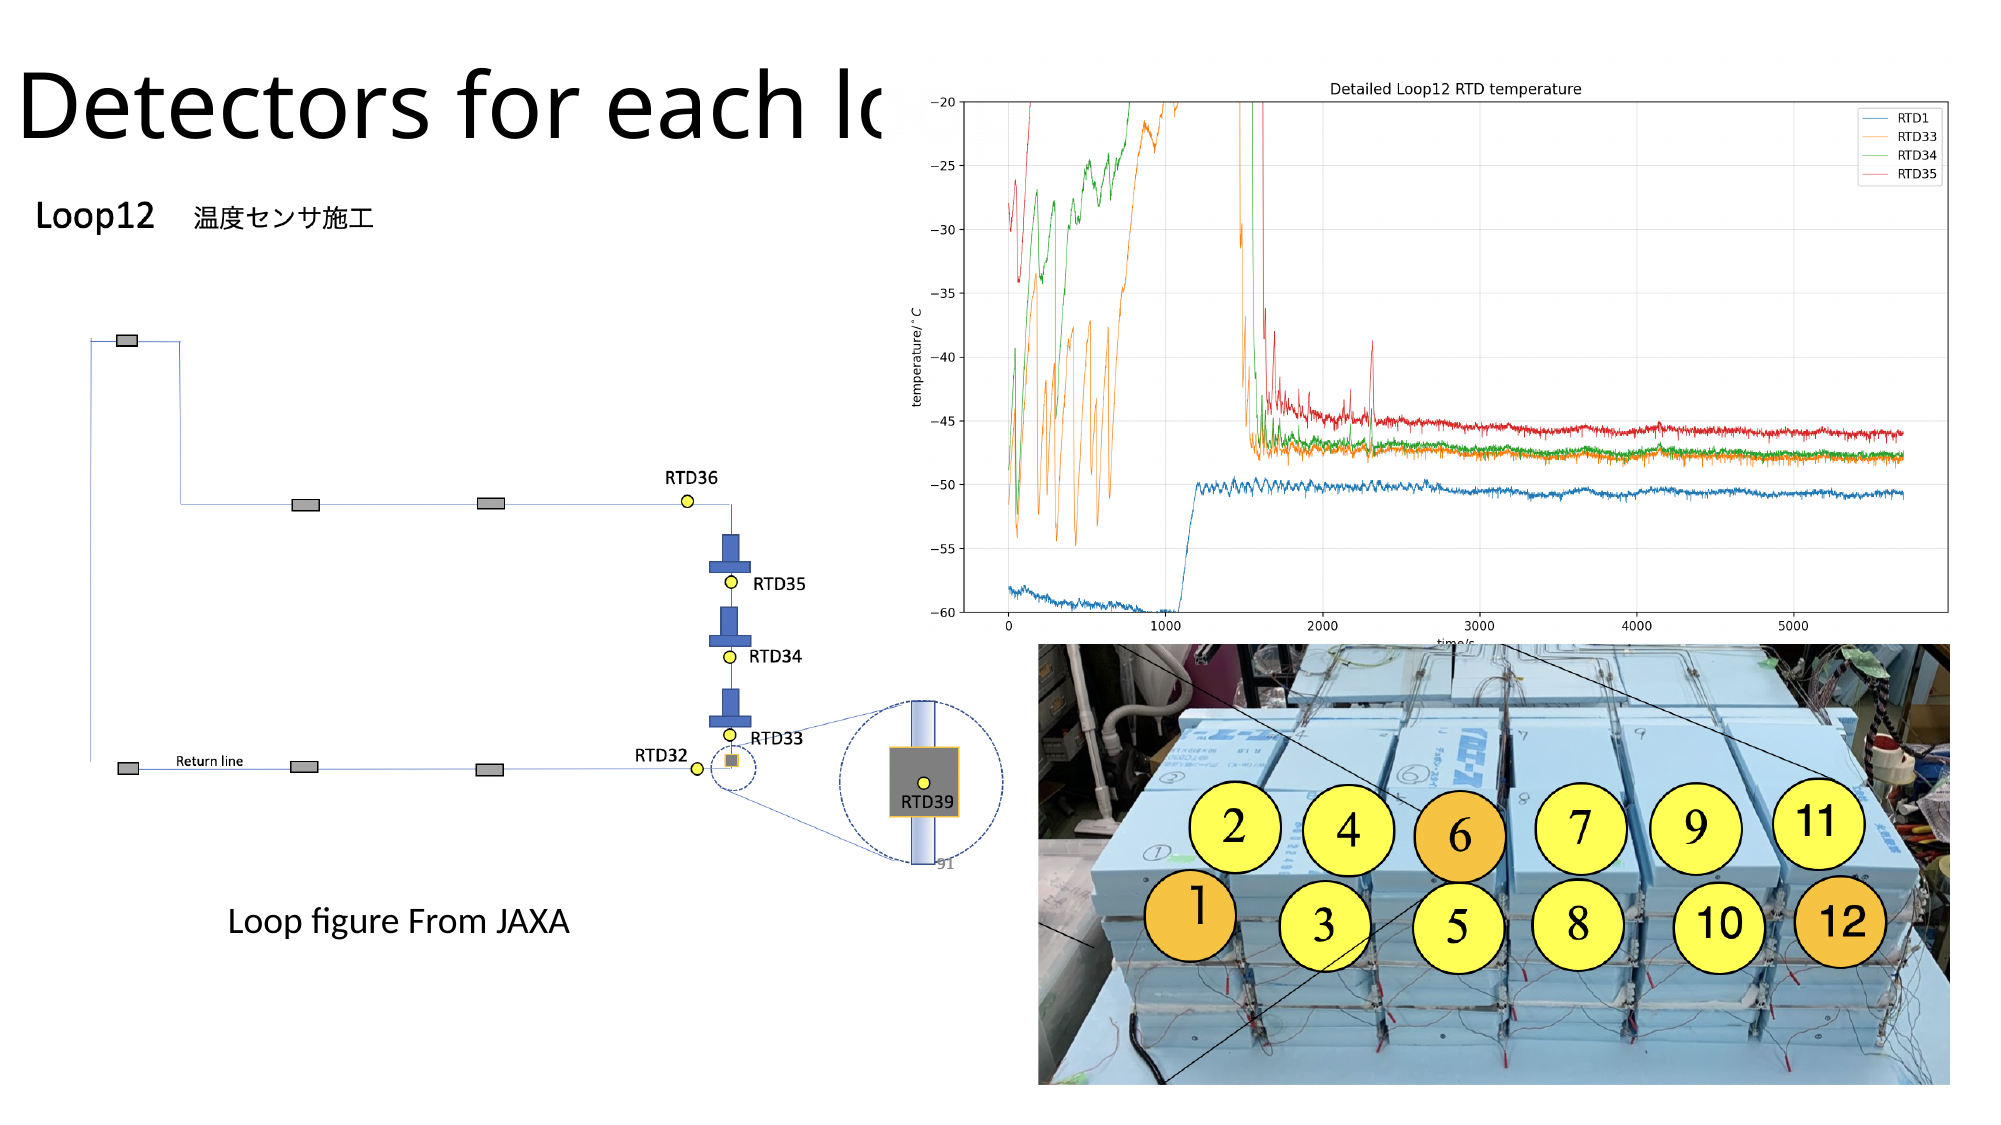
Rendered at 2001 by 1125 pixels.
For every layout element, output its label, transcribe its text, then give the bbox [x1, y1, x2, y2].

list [13, 175, 1025, 890]
title Detectors for each loop [0, 0, 1725, 218]
picture [881, 22, 1987, 1086]
text_box Loop figure From JAXA [213, 890, 825, 949]
